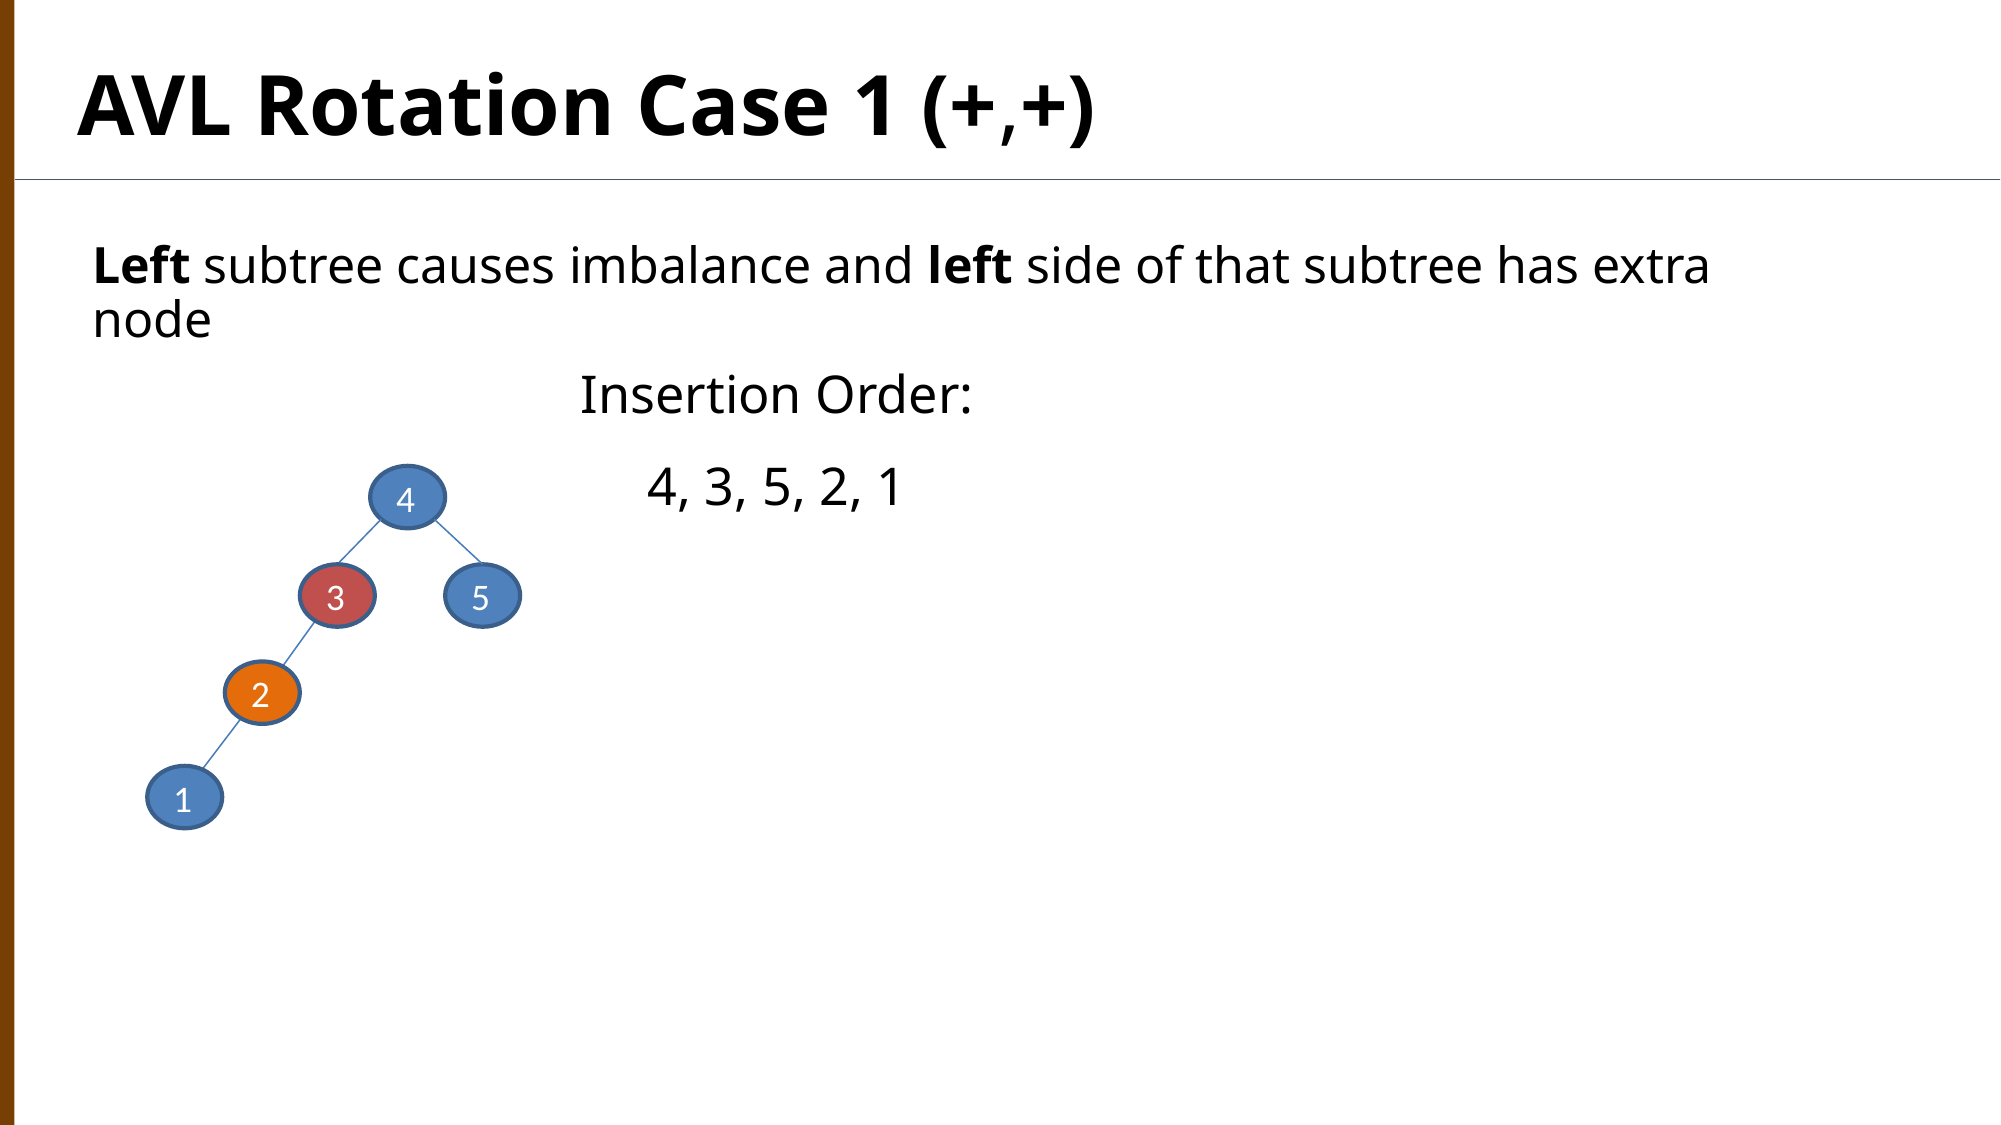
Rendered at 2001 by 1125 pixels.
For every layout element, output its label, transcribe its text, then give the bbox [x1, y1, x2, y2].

list Left subtree causes imbalance and left side of that subtree has extra node [92, 232, 1743, 893]
text_box AVL Rotation Case 1 (+,+) [62, 36, 2000, 219]
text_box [147, 465, 521, 829]
text_box Insertion Order: 4, 3, 5, 2, 1 [549, 346, 1005, 520]
